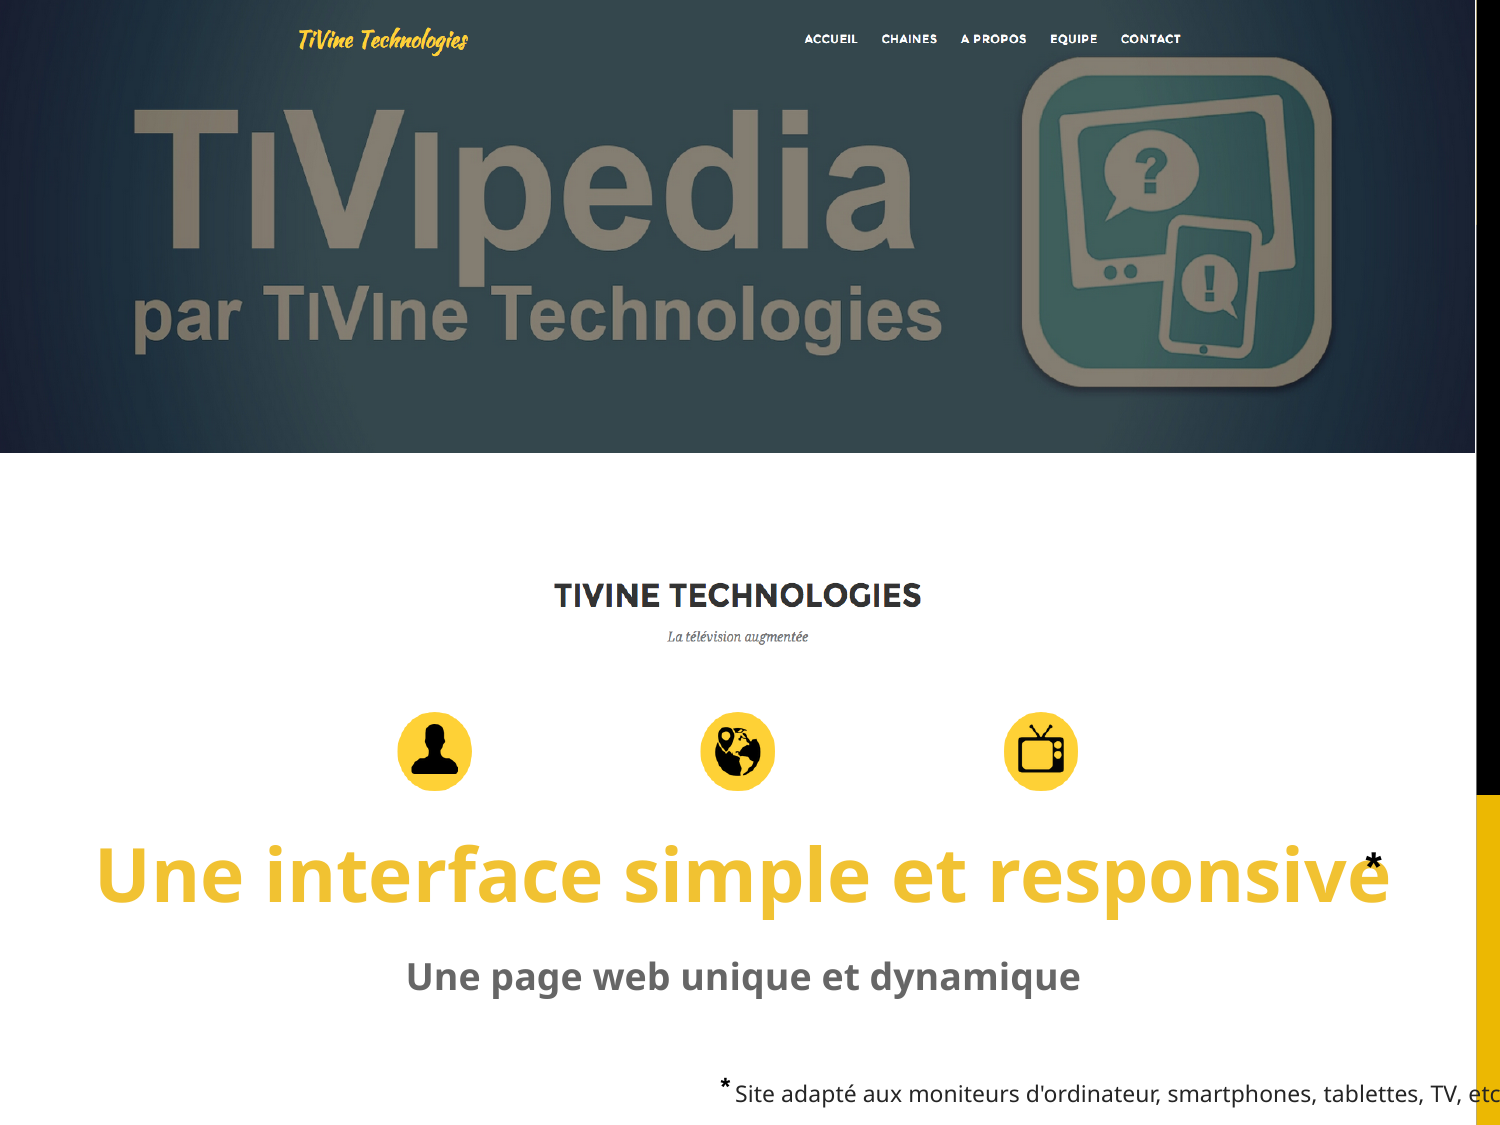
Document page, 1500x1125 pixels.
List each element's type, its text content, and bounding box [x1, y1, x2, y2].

title Une interface simple et responsive [75, 812, 1413, 937]
text_box * [705, 1055, 750, 1109]
text_box Site adapté aux moniteurs d'ordinateur, smartphones, tablettes, TV, etc. [720, 1064, 1500, 1113]
picture [0, 0, 1475, 796]
list Une page web unique et dynamique [75, 937, 1413, 1013]
text_box * [1350, 824, 1395, 908]
